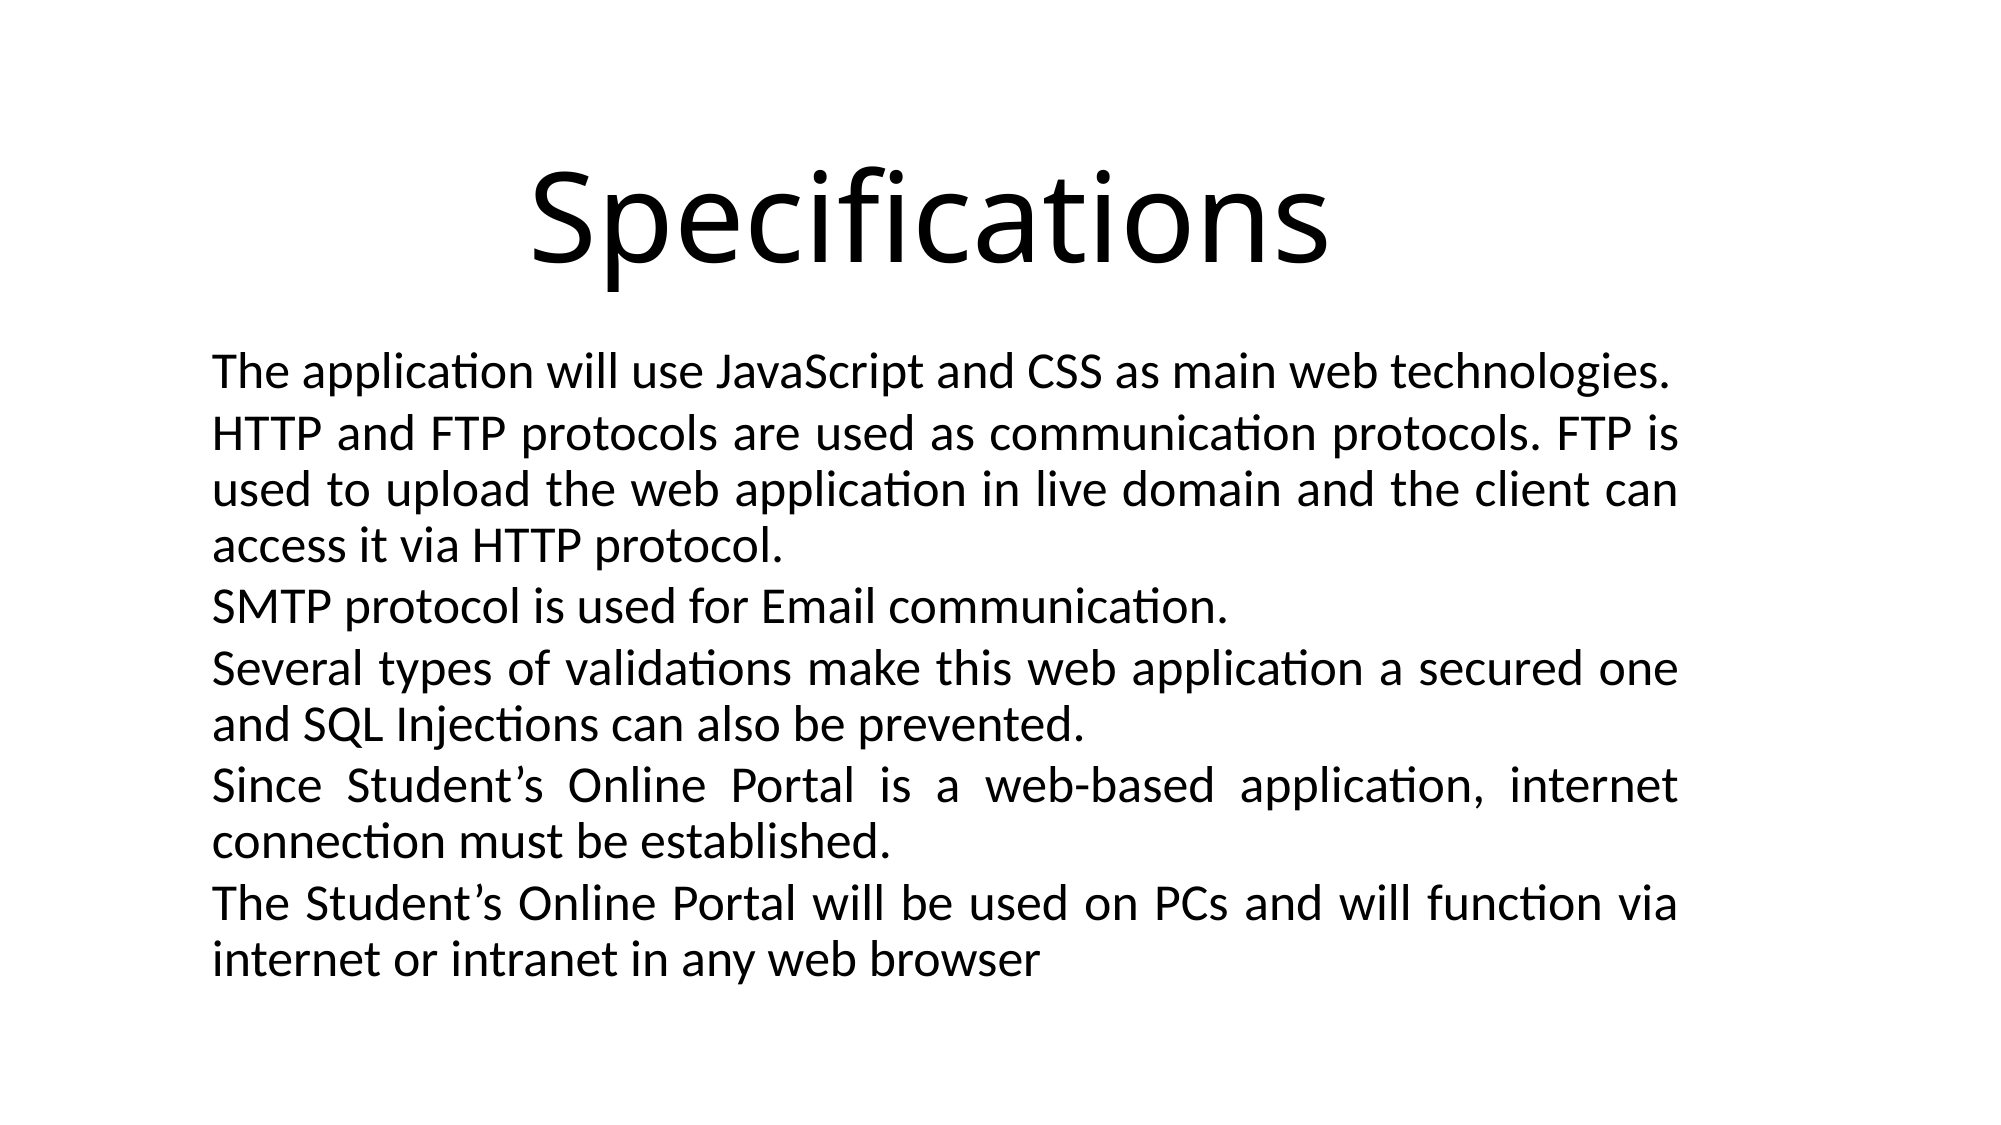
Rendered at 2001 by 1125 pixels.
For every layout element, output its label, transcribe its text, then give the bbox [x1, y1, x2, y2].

subtitle The application will use JavaScript and CSS as main web technologies. HTTP and FTP protocols are used as communication protocols. FTP is used to upload the web application in live domain and the client can access it via HTTP protocol. SMTP protocol is used for Email communication. Several types of validations make this web application a secured one and SQL Injections can also be prevented. Since Student’s Online Portal is a web-based application, internet connection must be established. The Student’s Online Portal will be used on PCs and will function via internet or intranet in any web browser [196, 336, 1697, 1064]
title Specifications [181, 61, 1682, 298]
